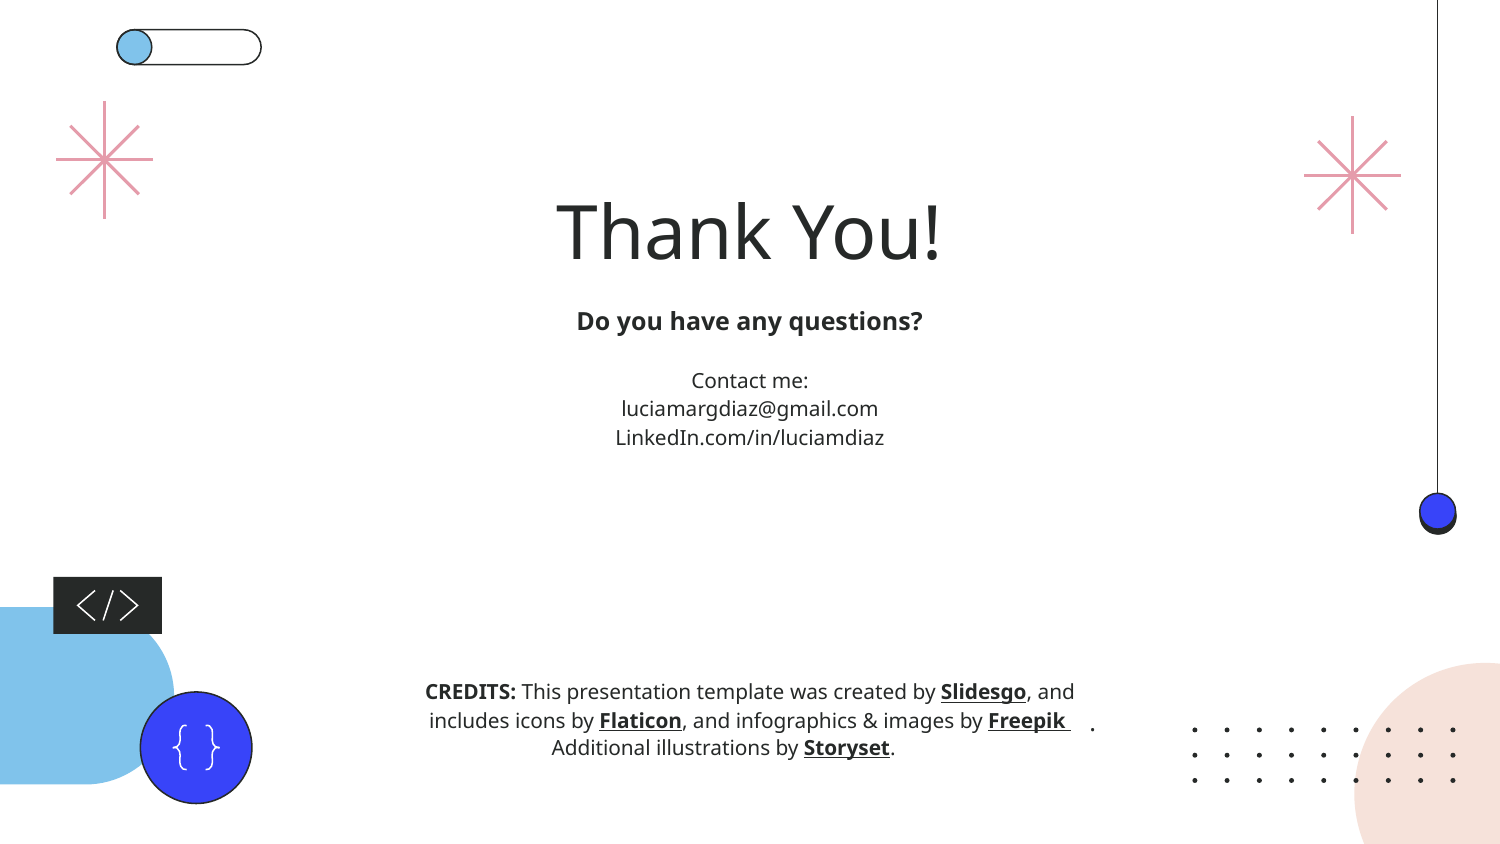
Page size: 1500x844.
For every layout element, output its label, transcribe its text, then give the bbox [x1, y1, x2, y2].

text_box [140, 691, 253, 804]
title Thank You! [385, 169, 1115, 285]
subtitle Do you have any questions? Contact me: luciamargdiaz@gmail.com LinkedIn.com/in/luciamdiaz [385, 285, 1115, 435]
text_box . [1074, 691, 1322, 752]
text_box Additional illustrations by Storyset. [536, 719, 1279, 777]
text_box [1303, 115, 1402, 235]
